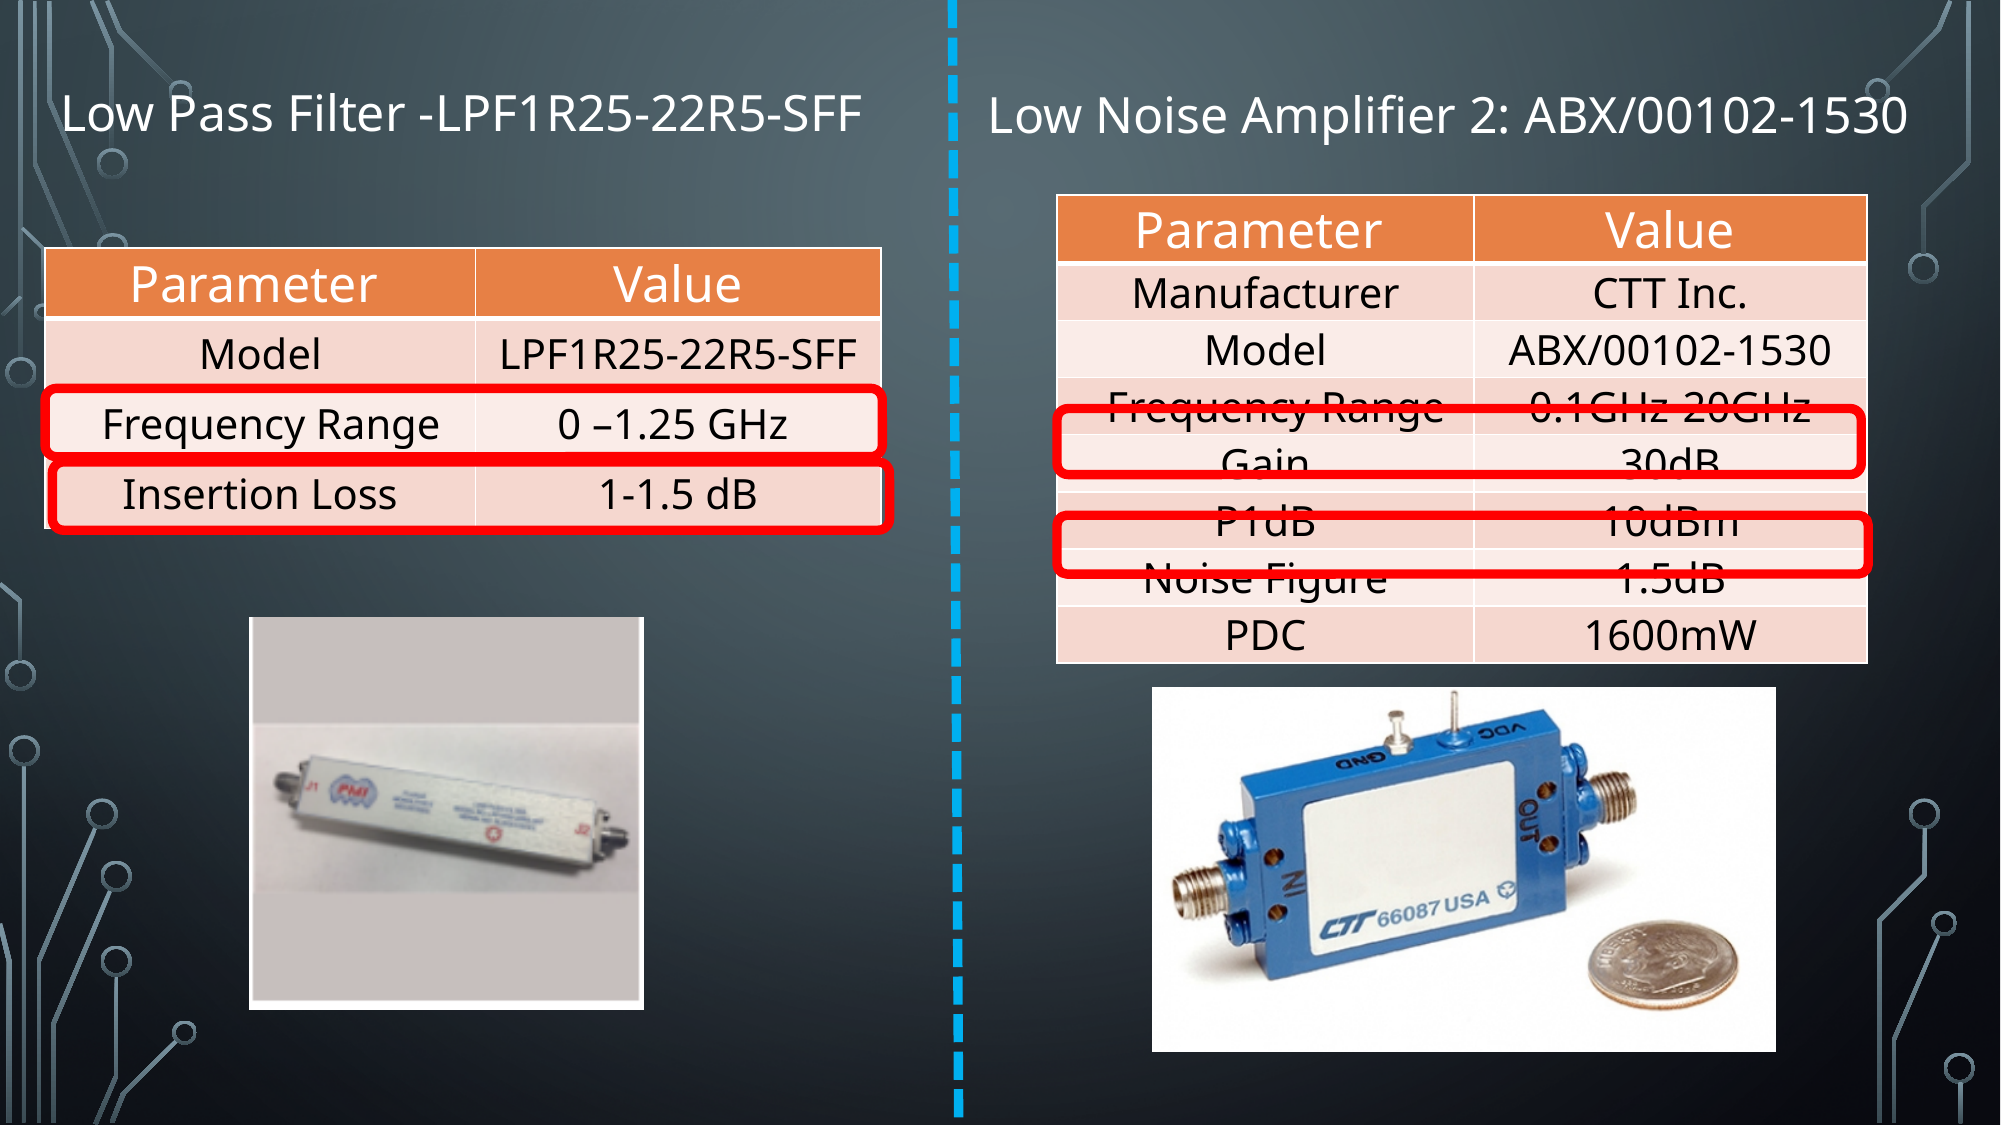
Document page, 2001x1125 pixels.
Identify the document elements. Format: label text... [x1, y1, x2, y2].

picture [1152, 686, 1776, 1052]
table_cell Model [46, 321, 475, 388]
text_box Low Noise Amplifier 2: ABX/00102-1530 [972, 8, 1955, 222]
title Low Pass Filter -LPF1R25-22R5-SFF [45, 8, 939, 222]
table_cell 0.1GHz-20GHz [1475, 378, 1866, 434]
text_box [1055, 407, 1863, 476]
table_cell PDC [1058, 607, 1473, 662]
table_cell P1dB [1058, 493, 1473, 517]
table_cell Noise Figure [1058, 572, 1473, 605]
table_cell Model [1058, 321, 1473, 377]
table_header Parameter [1058, 196, 1473, 261]
table_cell ABX/00102-1530 [1475, 321, 1866, 377]
table_cell 30dB [1475, 435, 1866, 491]
table_cell CTT Inc. [1475, 266, 1866, 320]
table_header Value [1475, 196, 1866, 261]
text_box [43, 387, 884, 459]
table_header Parameter [46, 249, 475, 316]
text_box [1055, 513, 1870, 576]
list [249, 617, 644, 1011]
table_cell 1600mW [1475, 607, 1866, 662]
table_cell 1.5dB [1475, 573, 1866, 605]
table_header Value [476, 249, 880, 316]
table_cell Manufacturer [1058, 266, 1473, 320]
table_cell 10dBm [1475, 493, 1866, 516]
table_cell Frequency Range [1058, 378, 1473, 411]
text_box [51, 460, 891, 532]
table_cell Gain [1058, 472, 1473, 491]
table_cell LPF1R25-22R5-SFF [476, 321, 880, 388]
table_cell Insertion Loss [46, 459, 475, 528]
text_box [952, 0, 959, 1125]
